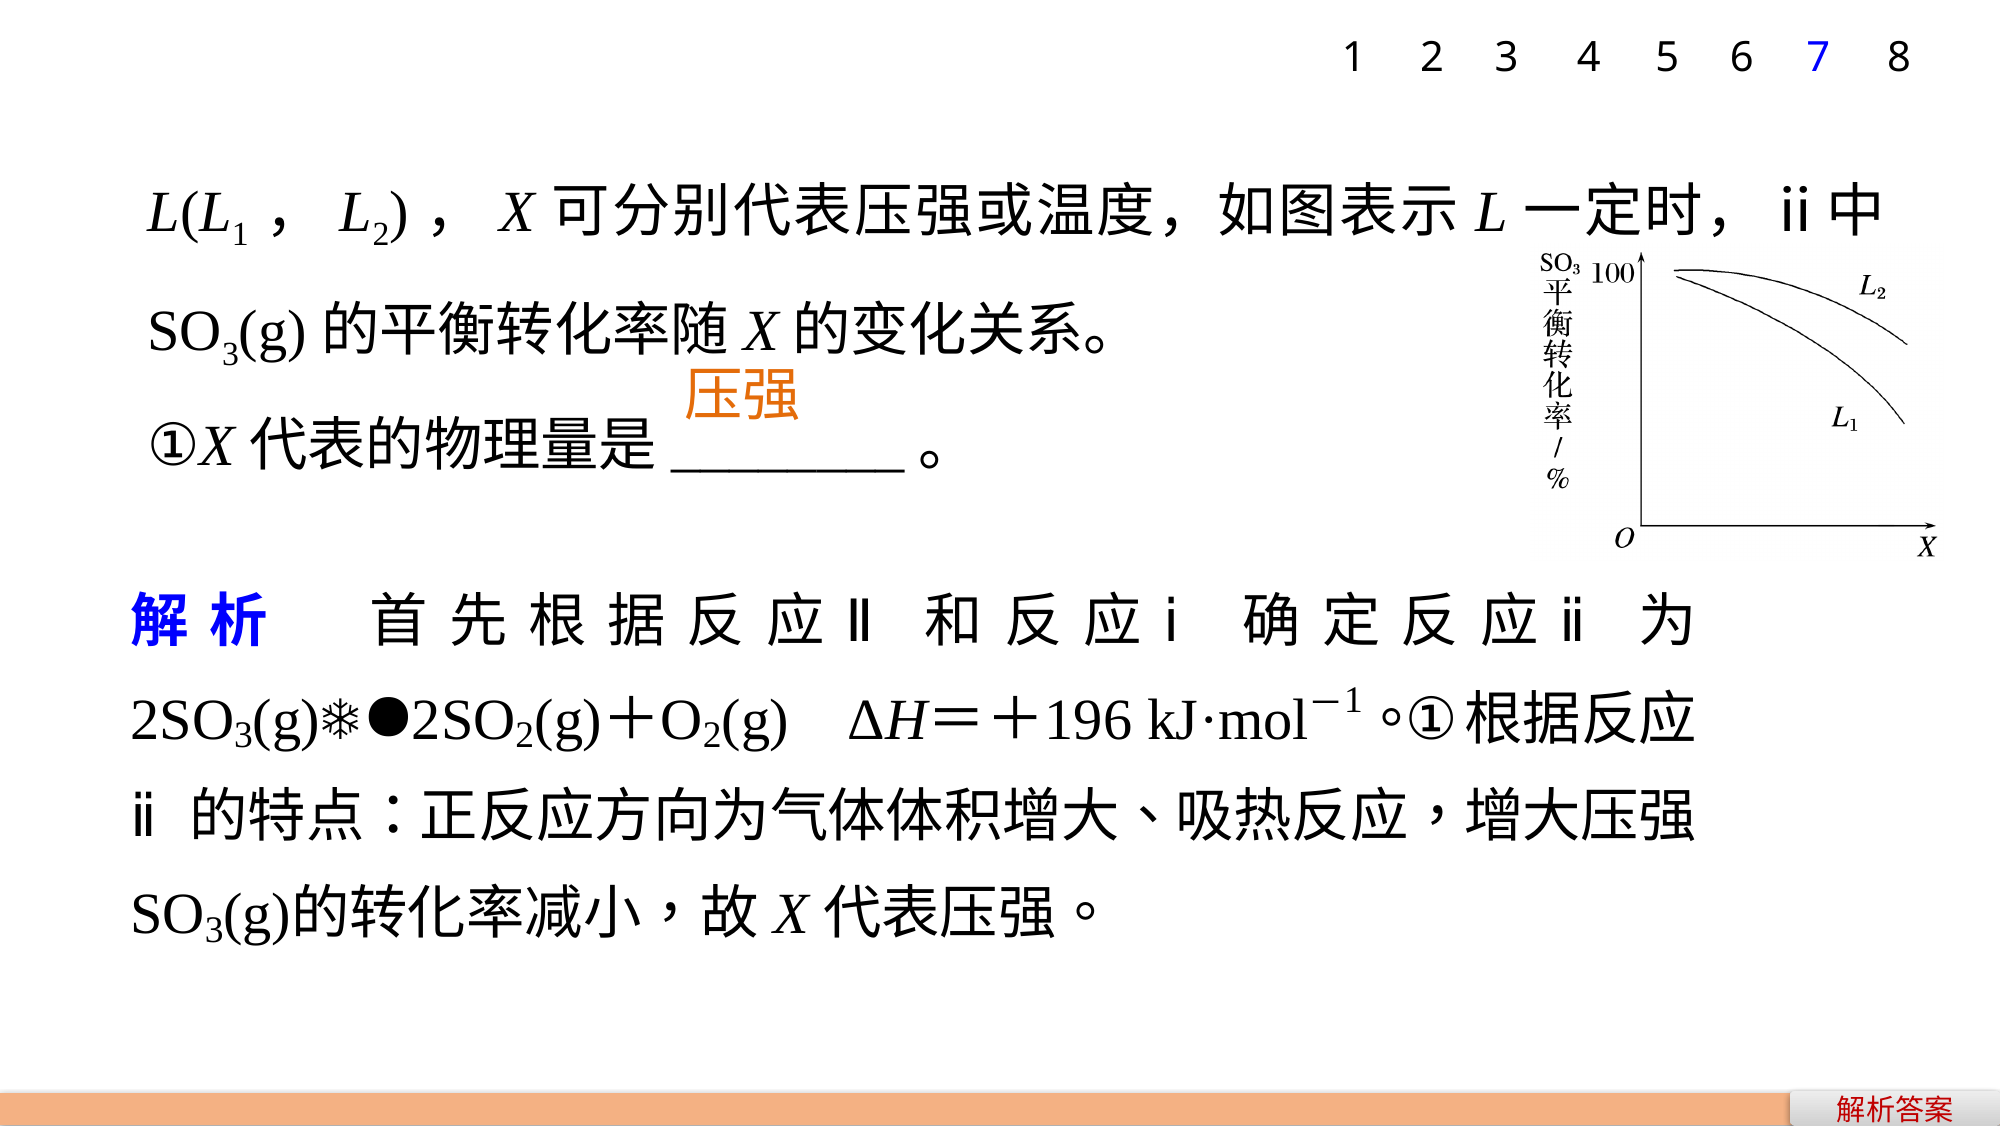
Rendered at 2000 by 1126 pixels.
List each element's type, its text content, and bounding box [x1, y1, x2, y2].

text_box 8 [1873, 7, 1932, 102]
text_box 5 [1638, 7, 1700, 102]
picture [1530, 243, 1944, 561]
text_box [0, 1092, 1787, 1126]
text_box 压强 [670, 350, 817, 435]
text_box 3 [1481, 7, 1539, 102]
text_box 7 [1793, 7, 1851, 102]
text_box L(L1，L2)，X可分别代表压强或温度，如图表示L一定时，ⅱ中SO3(g)的平衡转化率随X的变化关系。 ①X代表的物理量是________。 [132, 125, 1914, 485]
text_box 1 [1320, 7, 1386, 102]
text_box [130, 573, 1697, 965]
text_box 6 [1716, 7, 1774, 102]
text_box 解析答案 [1788, 1089, 2000, 1126]
text_box 2 [1403, 7, 1465, 102]
text_box 4 [1555, 7, 1621, 102]
